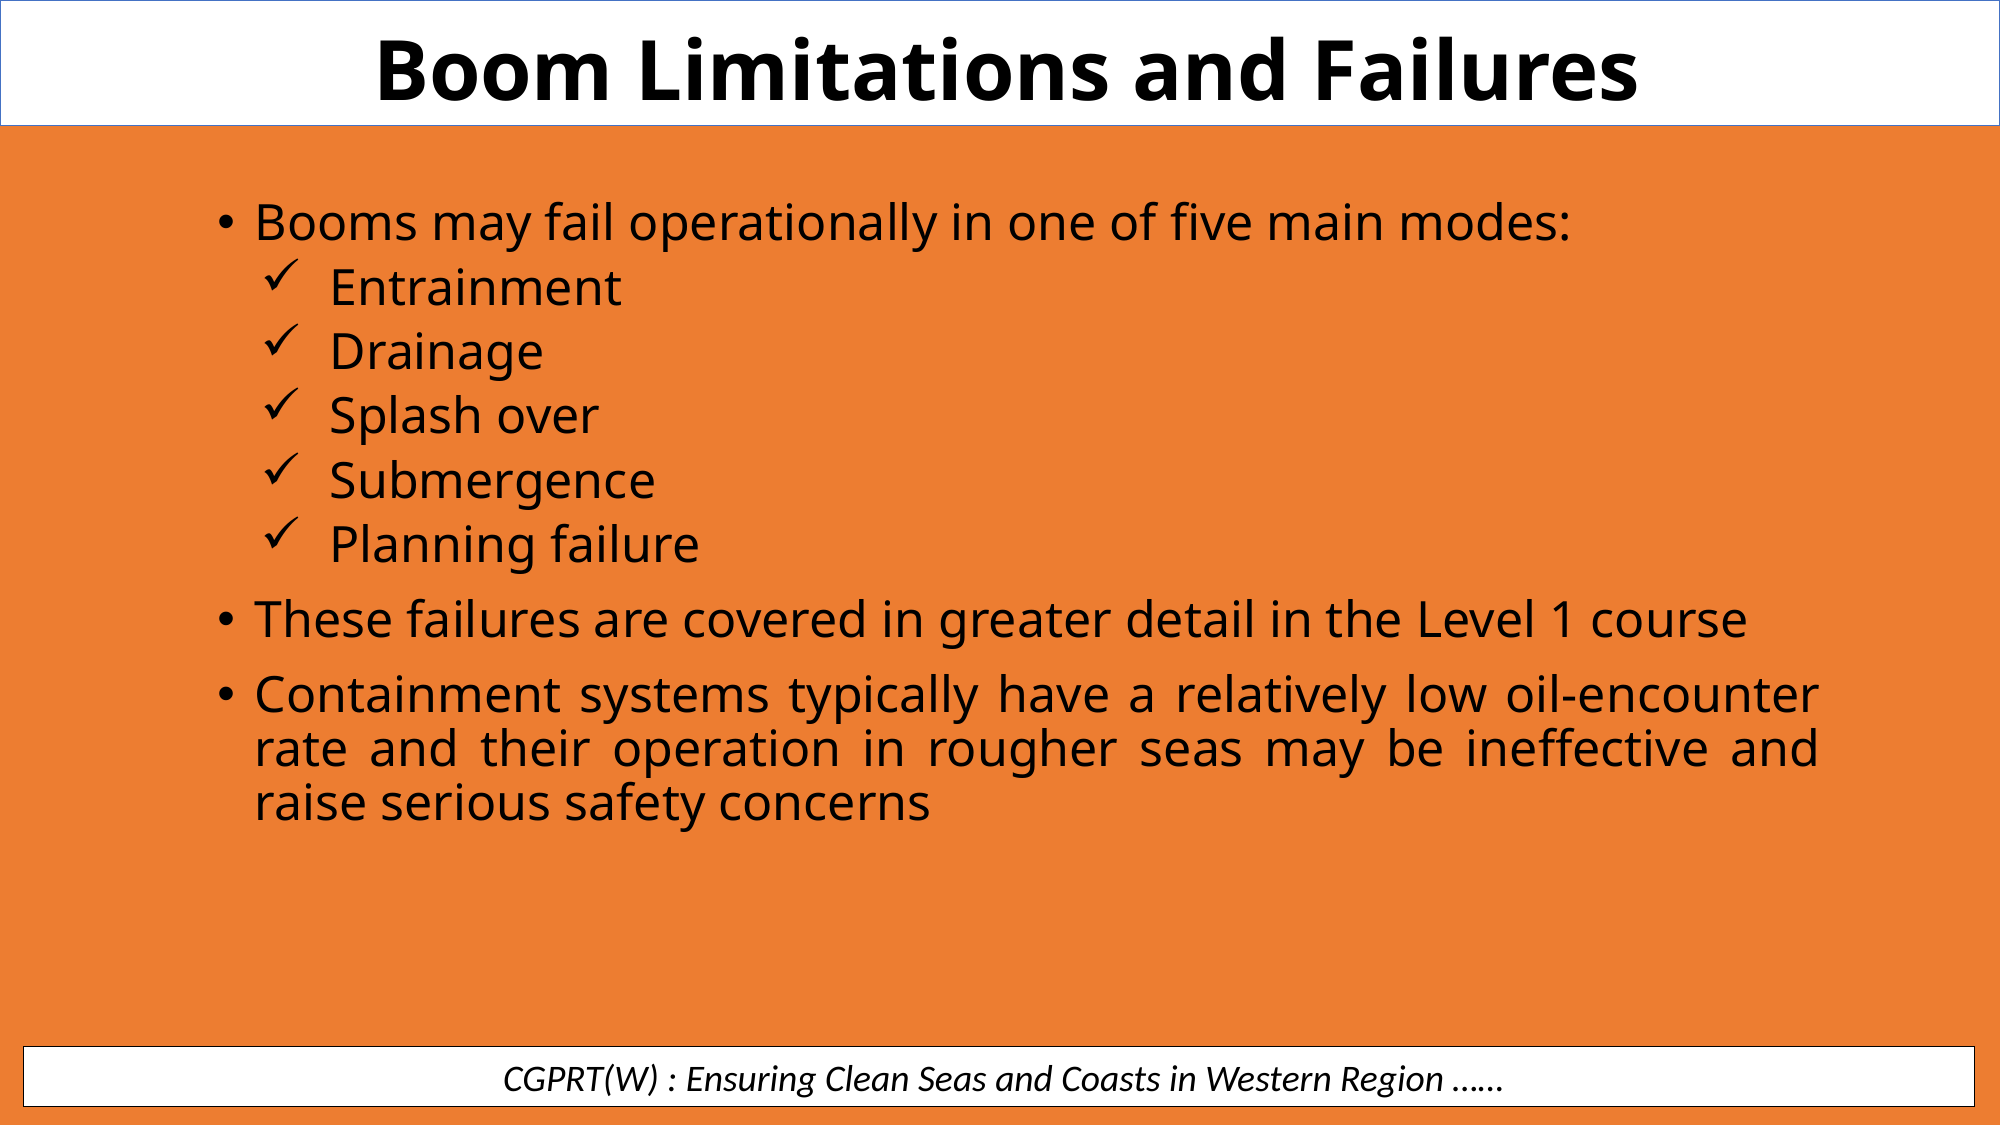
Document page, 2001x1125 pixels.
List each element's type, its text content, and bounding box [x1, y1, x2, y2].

text_box Boom Limitations and Failures [190, 21, 1824, 114]
text_box [0, 0, 2000, 126]
text_box CGPRT(W) : Ensuring Clean Seas and Coasts in Western Region …… [23, 1046, 1975, 1107]
text_box Booms may fail operationally in one of five main modes: Entrainment Drainage Splash over Submergence Planning failure These failures are covered in greater detail in the Level 1 course Containment systems typically have a relatively low oil-encounter rate and their operation in rougher seas may be ineffective and raise serious safety concerns [202, 190, 1836, 1047]
